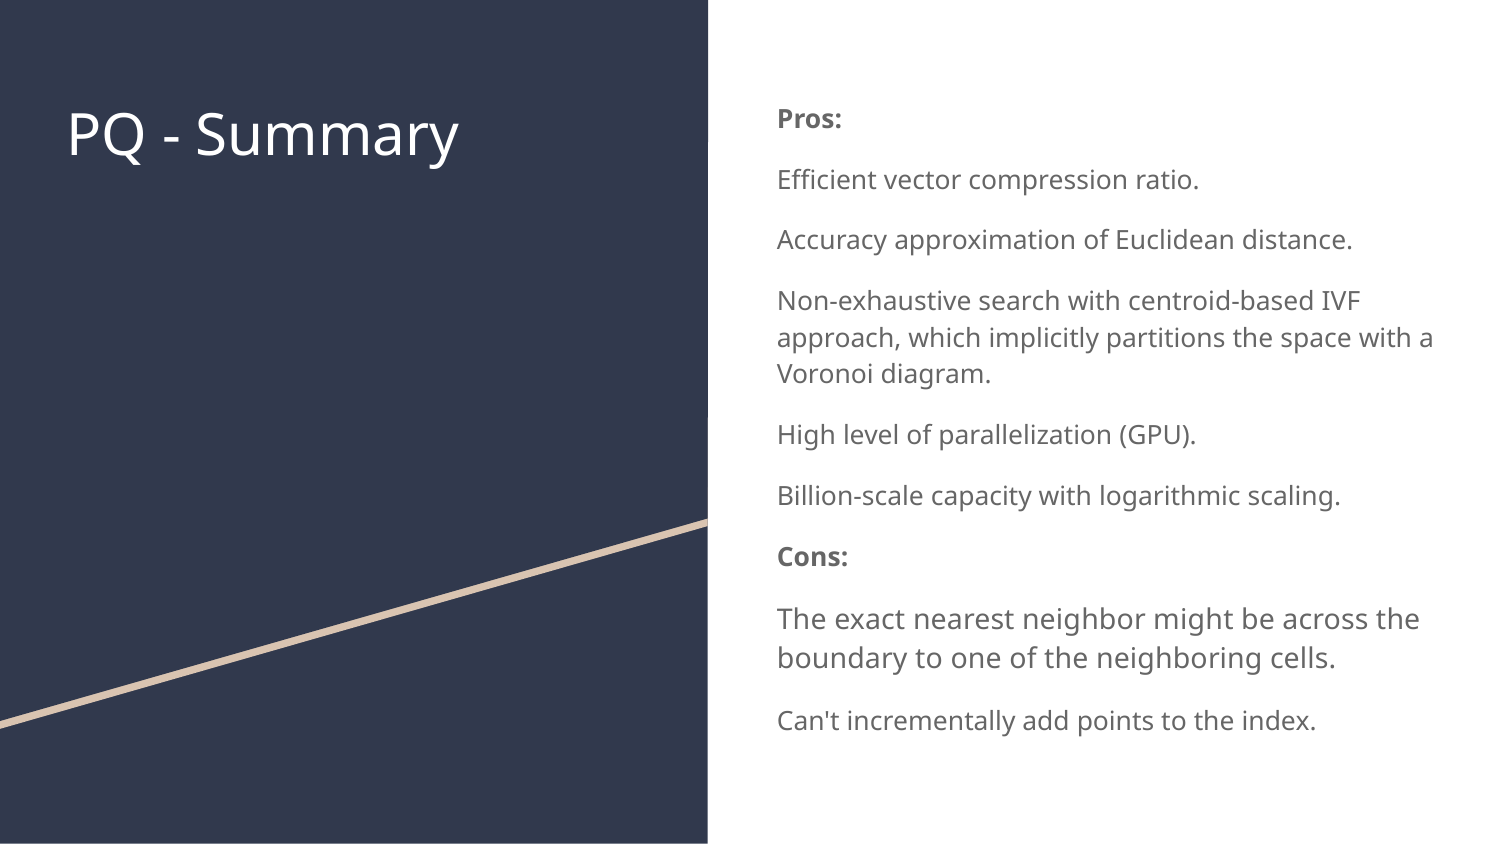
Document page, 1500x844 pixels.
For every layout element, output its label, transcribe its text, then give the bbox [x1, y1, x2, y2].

title PQ - Summary [51, 82, 660, 494]
list Pros: Efficient vector compression ratio. Accuracy approximation of Euclidean distance. Non-exhaustive search with centroid-based IVF approach, which implicitly partitions the space with a Voronoi diagram. High level of parallelization (GPU). Billion-scale capacity with logarithmic scaling. Cons: The exact nearest neighbor might be across the boundary to one of the neighboring cells. Can't incrementally add points to the index. [761, 82, 1475, 755]
